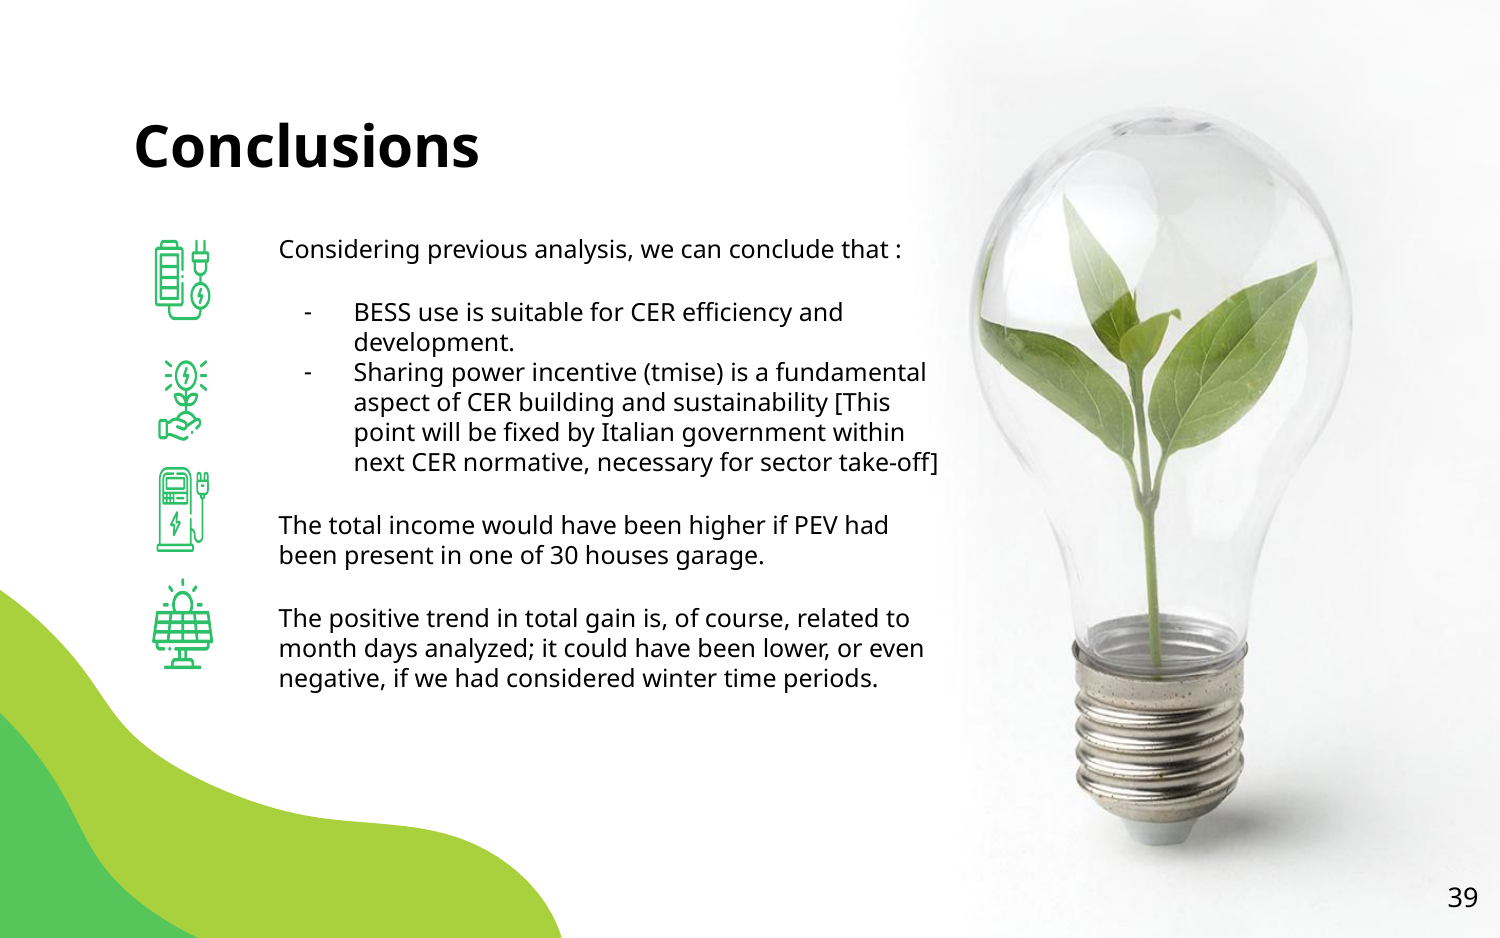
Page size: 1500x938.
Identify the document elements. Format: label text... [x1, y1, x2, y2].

title Conclusions [118, 98, 779, 190]
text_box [151, 578, 214, 670]
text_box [158, 360, 208, 441]
subtitle Considering previous analysis, we can conclude that : BESS use is suitable for CER efficiency and development. Sharing power incentive (tmise) is a fundamental aspect of CER building and sustainability [This point will be fixed by Italian government within next CER normative, necessary for sector take-off] The total income would have been higher if PEV had been present in one of 30 houses garage. The positive trend in total gain is, of course, related to month days analyzed; it could have been lower, or even negative, if we had considered winter time periods. [263, 218, 779, 739]
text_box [156, 466, 209, 553]
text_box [154, 239, 211, 321]
picture [784, 0, 1500, 938]
